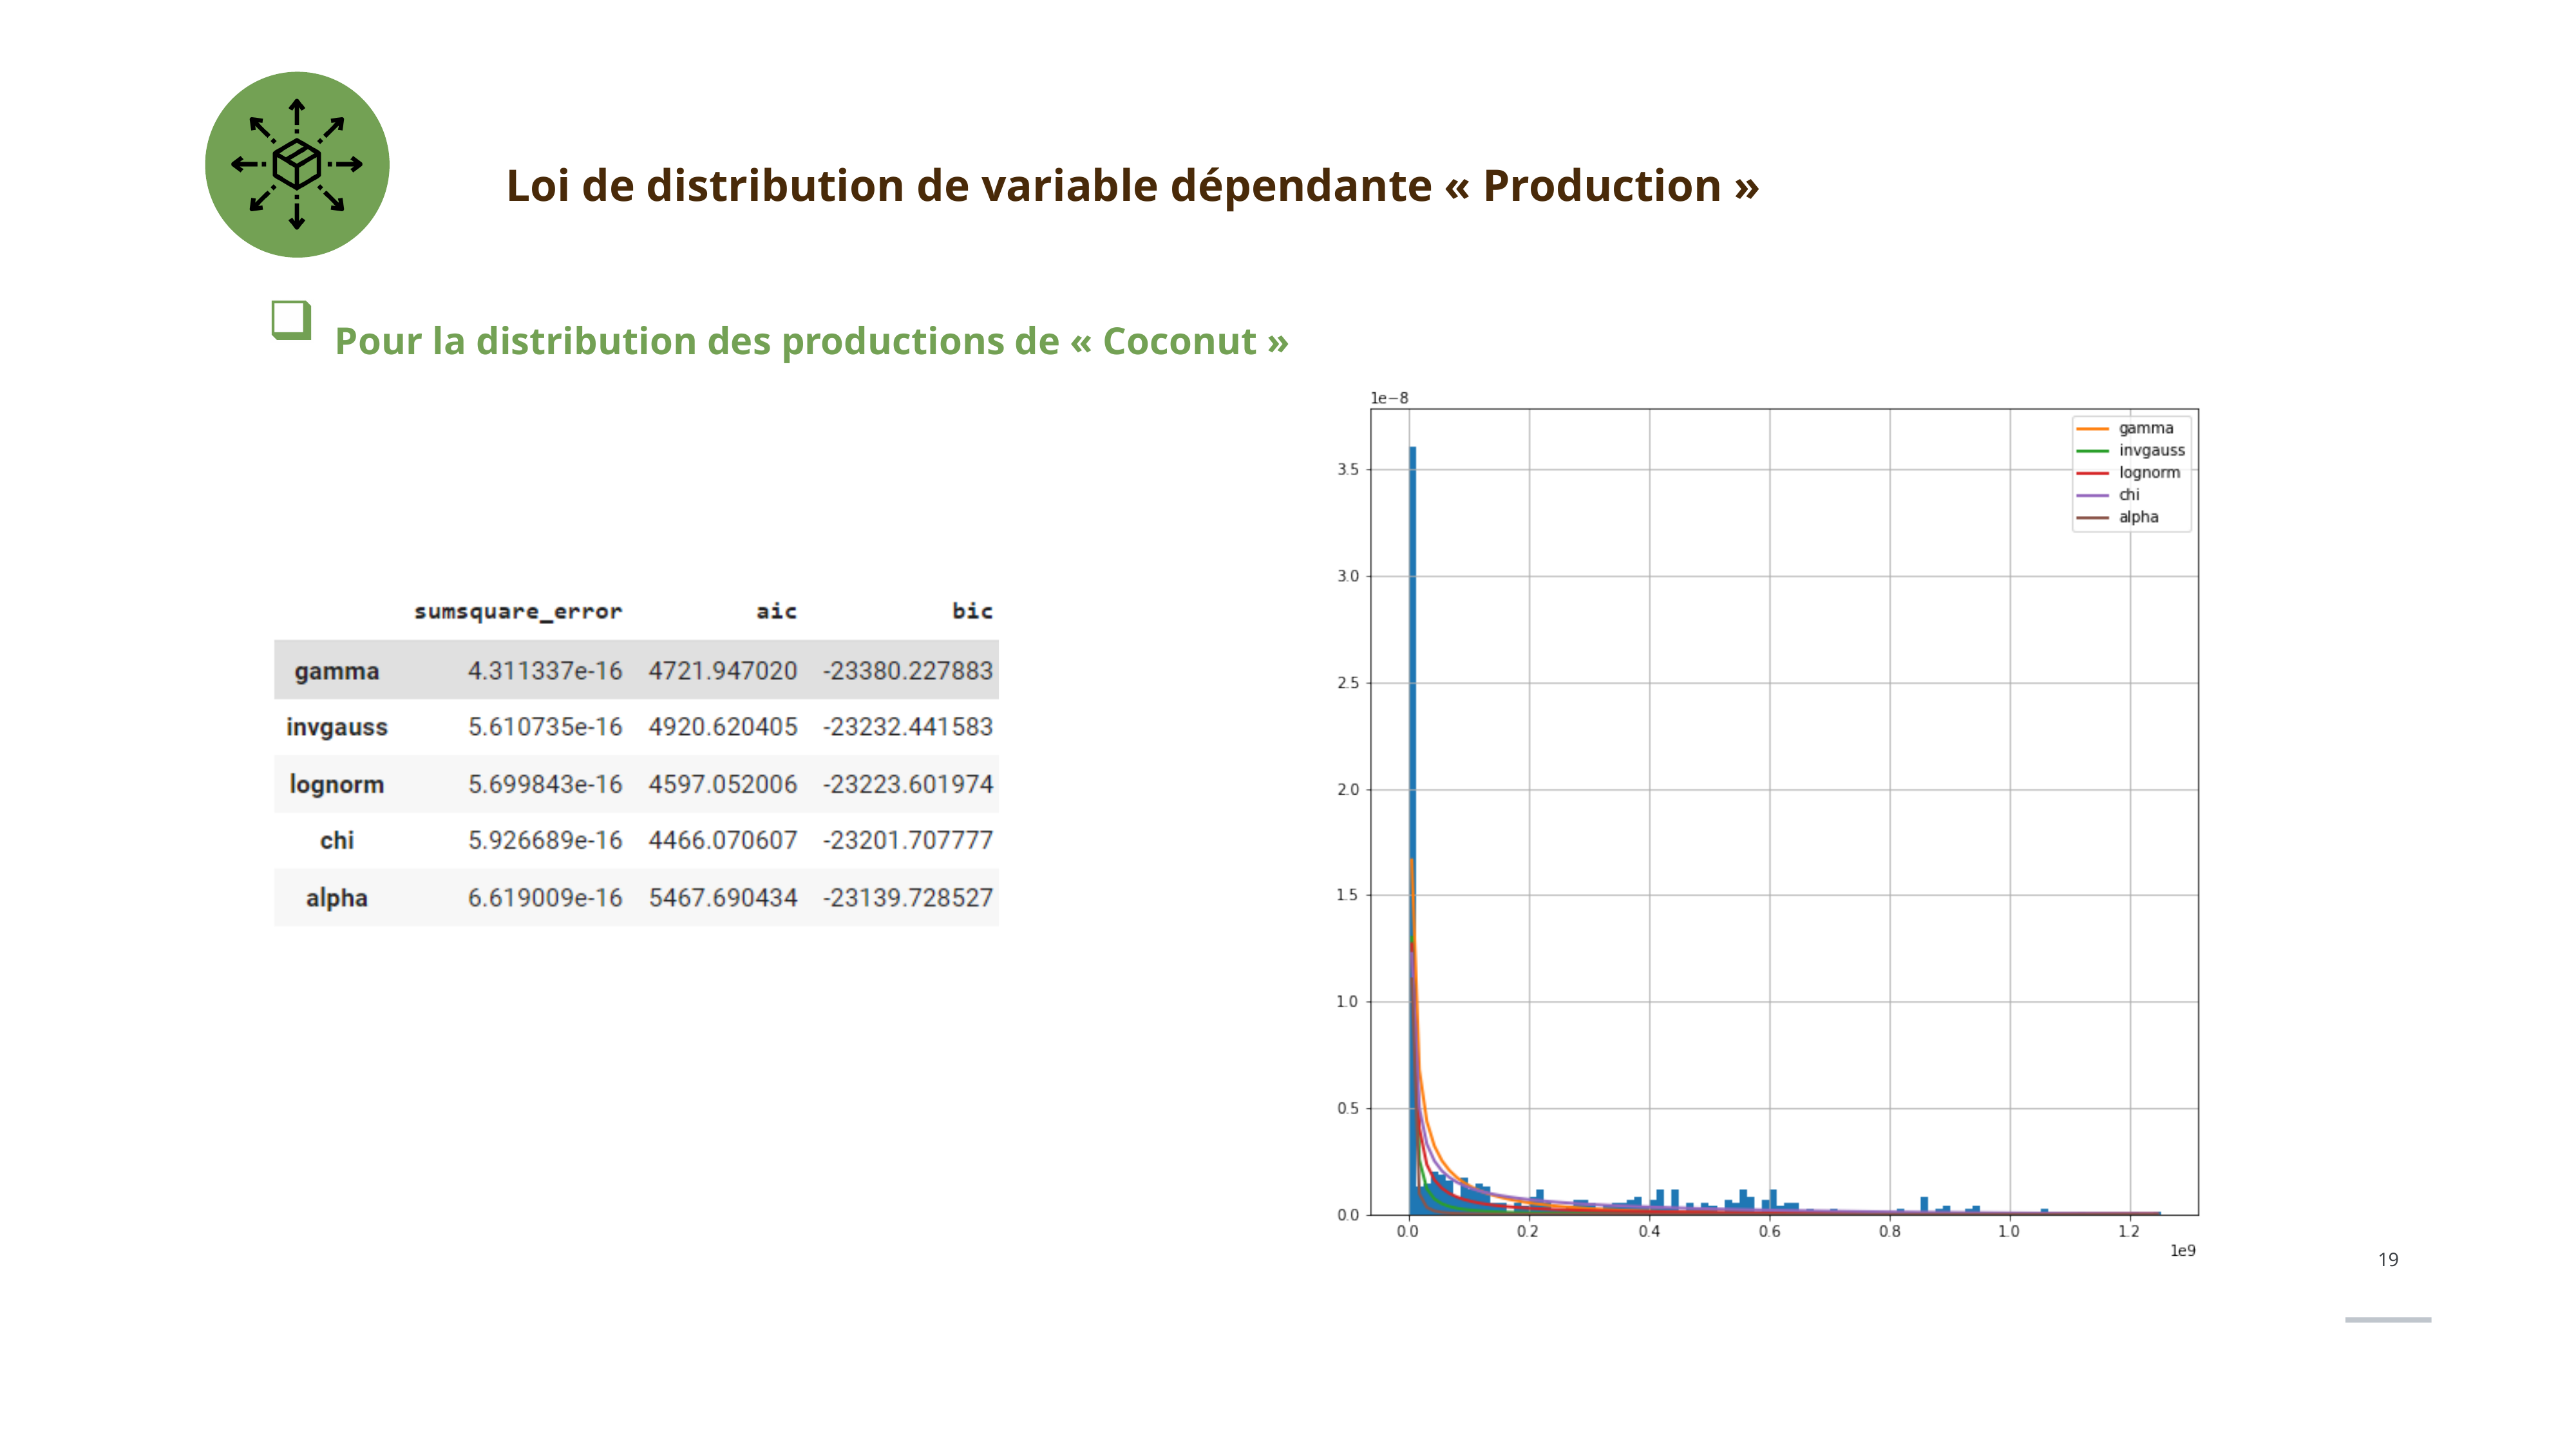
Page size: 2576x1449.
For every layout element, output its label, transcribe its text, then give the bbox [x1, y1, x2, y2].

picture [231, 98, 363, 231]
text_box [204, 99, 231, 230]
picture [270, 594, 999, 930]
text_box 19 [2340, 1242, 2438, 1293]
text_box Loi de distribution de variable dépendante « Production » [496, 153, 1783, 254]
text_box [231, 71, 390, 259]
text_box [270, 299, 1684, 375]
picture [1326, 382, 2209, 1270]
